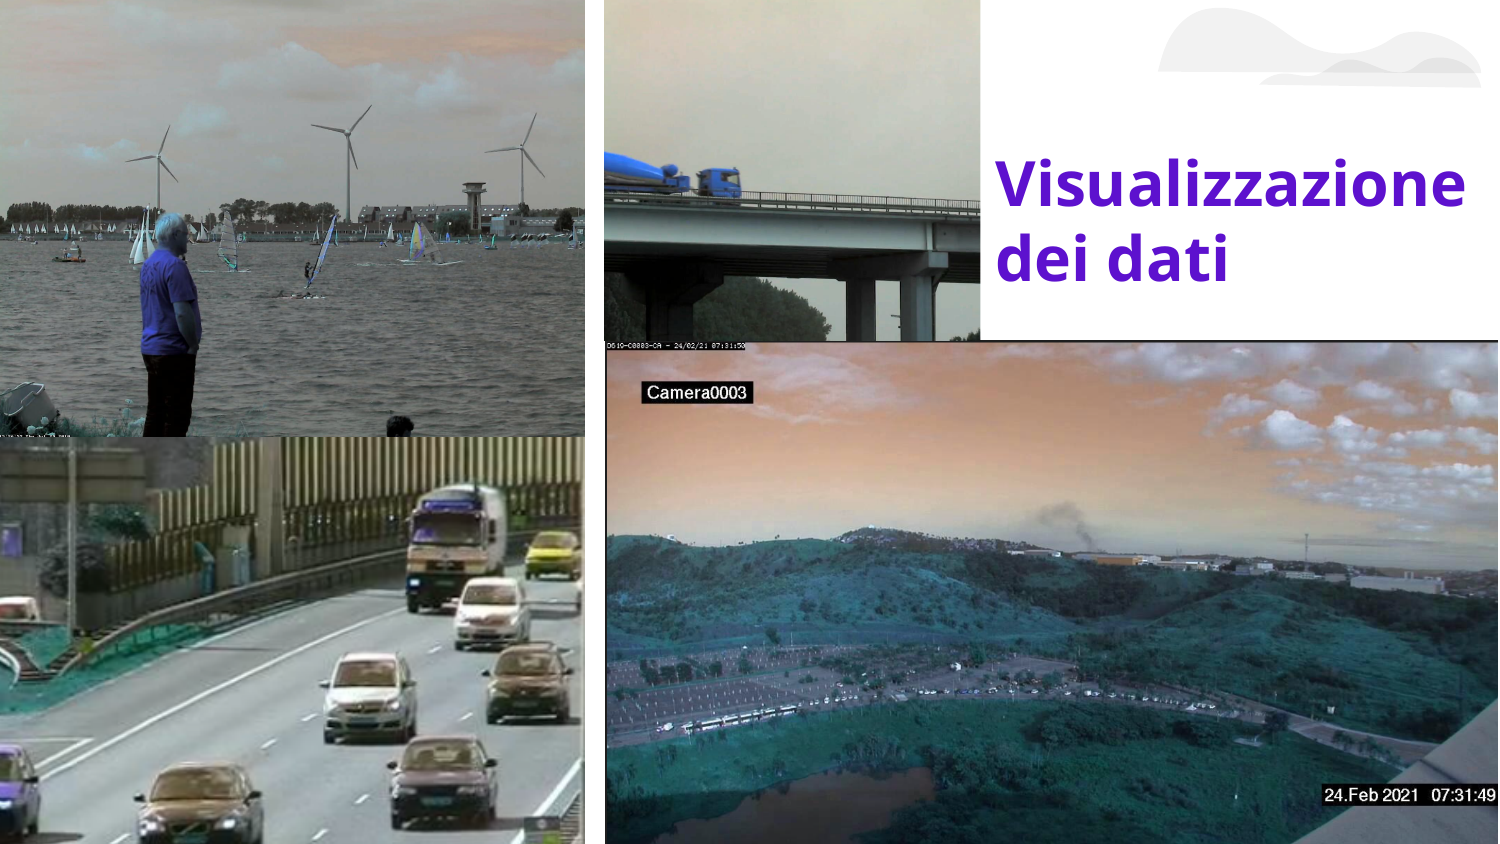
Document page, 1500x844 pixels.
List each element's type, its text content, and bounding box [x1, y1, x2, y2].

title Visualizzazione dei dati [985, 69, 1500, 309]
picture [603, 0, 1498, 844]
picture [0, 0, 586, 844]
